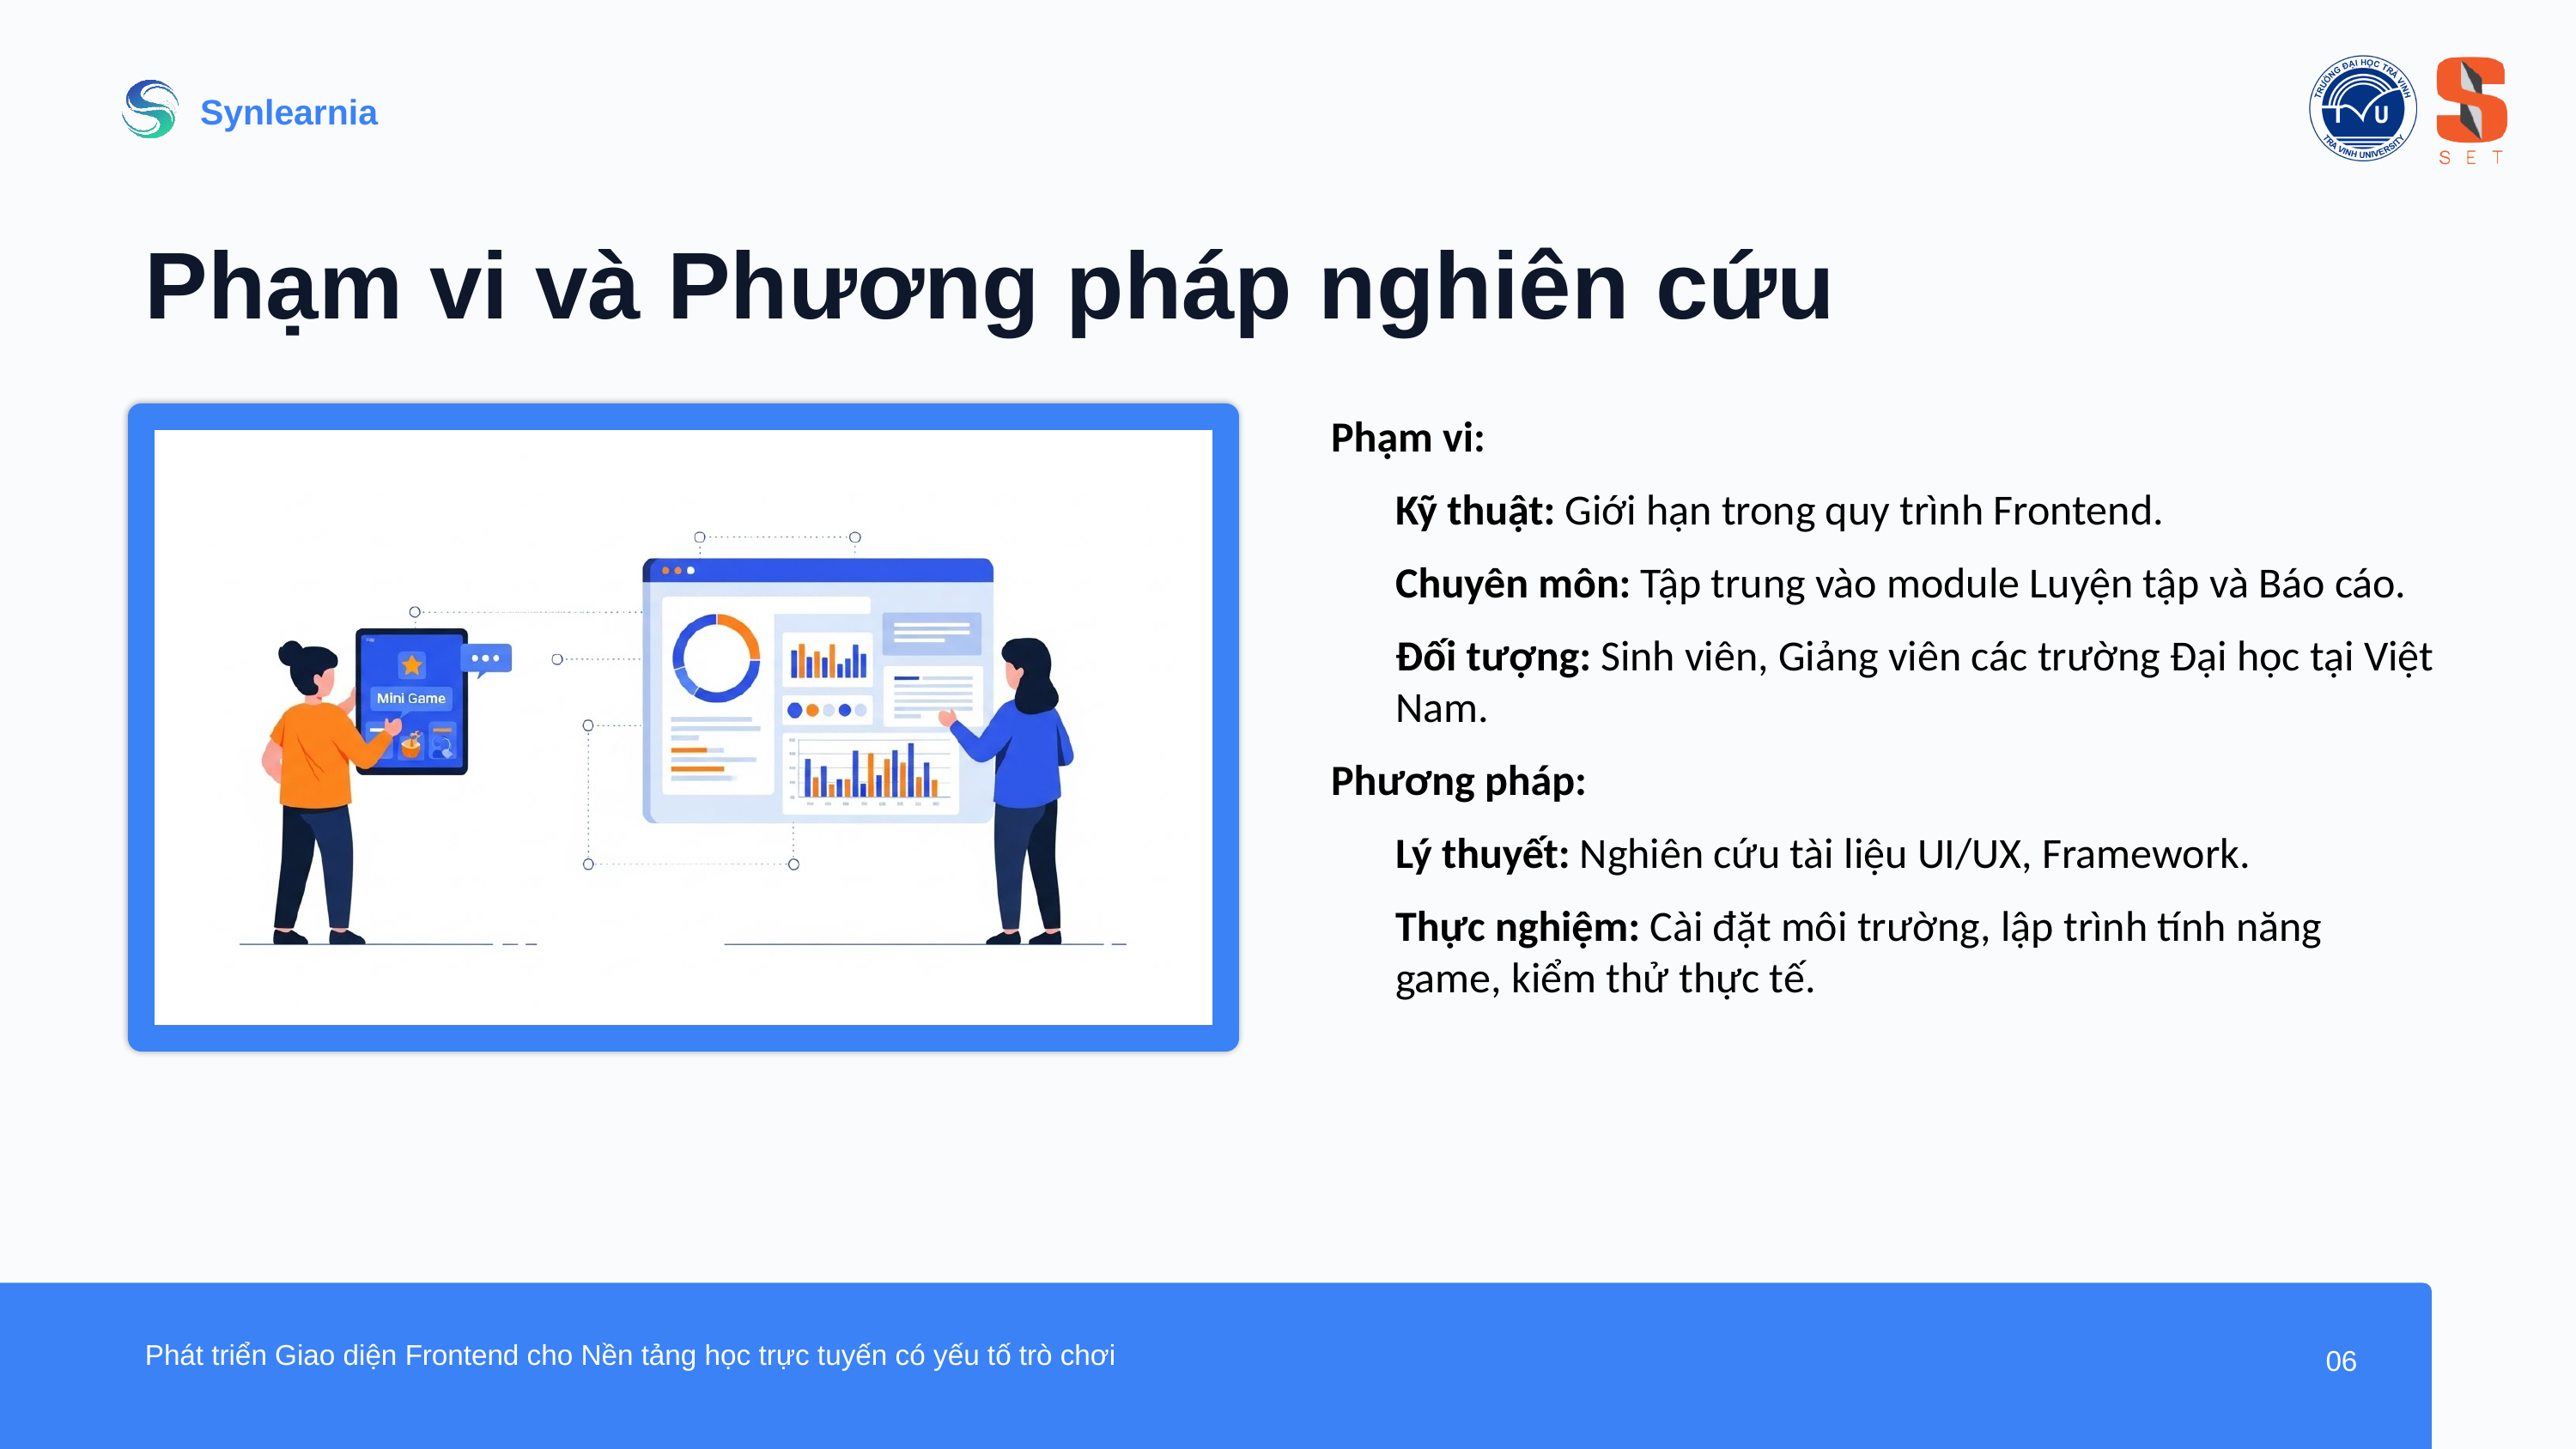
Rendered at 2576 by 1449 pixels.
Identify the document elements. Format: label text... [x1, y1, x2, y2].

picture [117, 76, 183, 142]
text_box Phạm vi và Phương pháp nghiên cứu [144, 223, 1868, 338]
text_box Phạm vi: Kỹ thuật: Giới hạn trong quy trình Frontend. Chuyên môn: Tập trung vào module Luyện tập và Báo cáo. Đối tượng: Sinh viên, Giảng viên các trường Đại học tại Việt Nam. Phương pháp: Lý thuyết: Nghiên cứu tài liệu UI/UX, Framework. Thực nghiệm: Cài đặt môi trường, lập trình tính năng game, kiểm thử thực tế. [1331, 409, 2435, 1002]
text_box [0, 1283, 2432, 1449]
picture [155, 429, 1212, 1025]
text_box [149, 53, 2522, 165]
